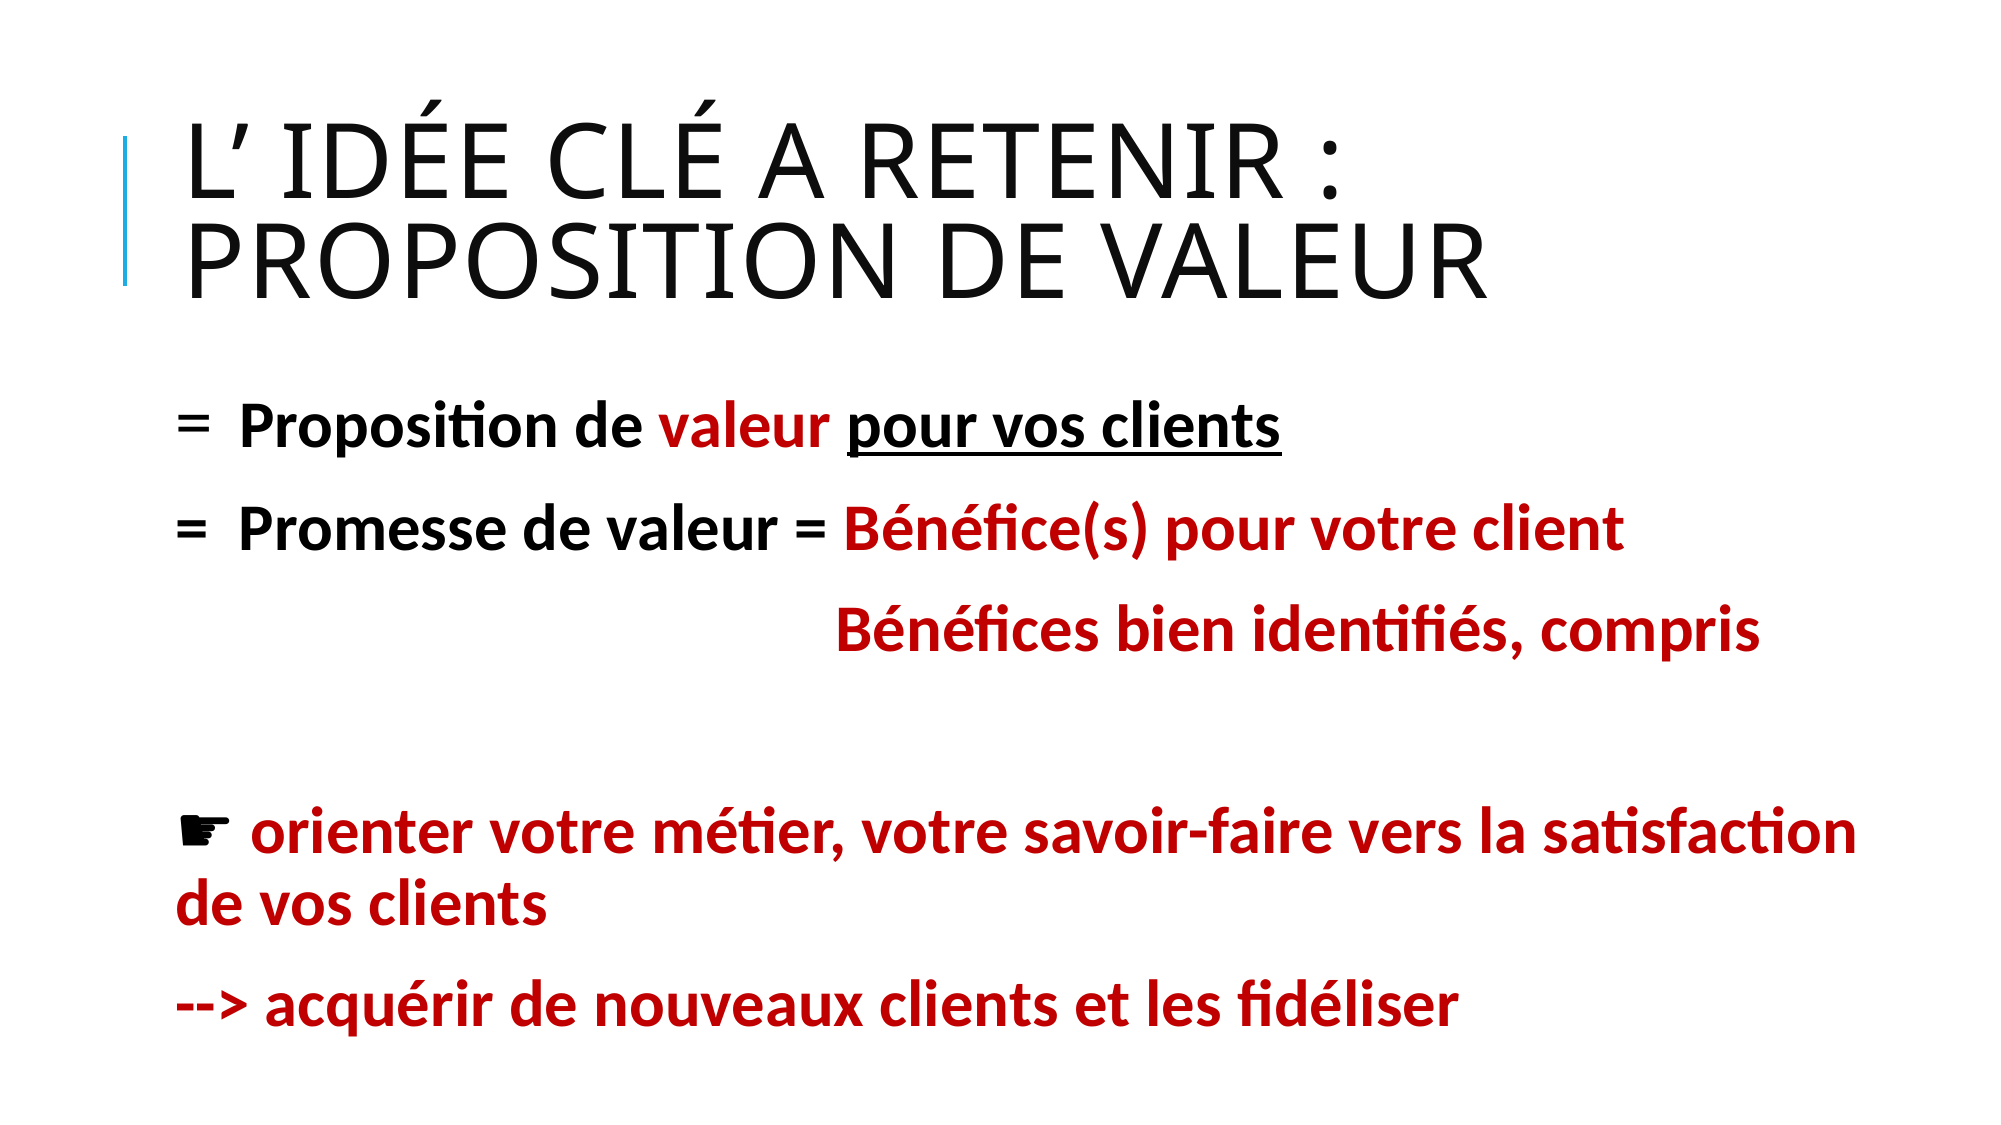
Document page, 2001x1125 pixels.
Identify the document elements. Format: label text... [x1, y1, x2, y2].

list = Proposition de valeur pour vos clients = Promesse de valeur = Bénéfice(s) pour votre client Bénéfices bien identifiés, compris ☛ orienter votre métier, votre savoir-faire vers la satisfaction de vos clients --> acquérir de nouveaux clients et les fidéliser [168, 375, 1914, 1049]
title L’ idée clé a retenir : proposition de valeur [168, 96, 1862, 342]
